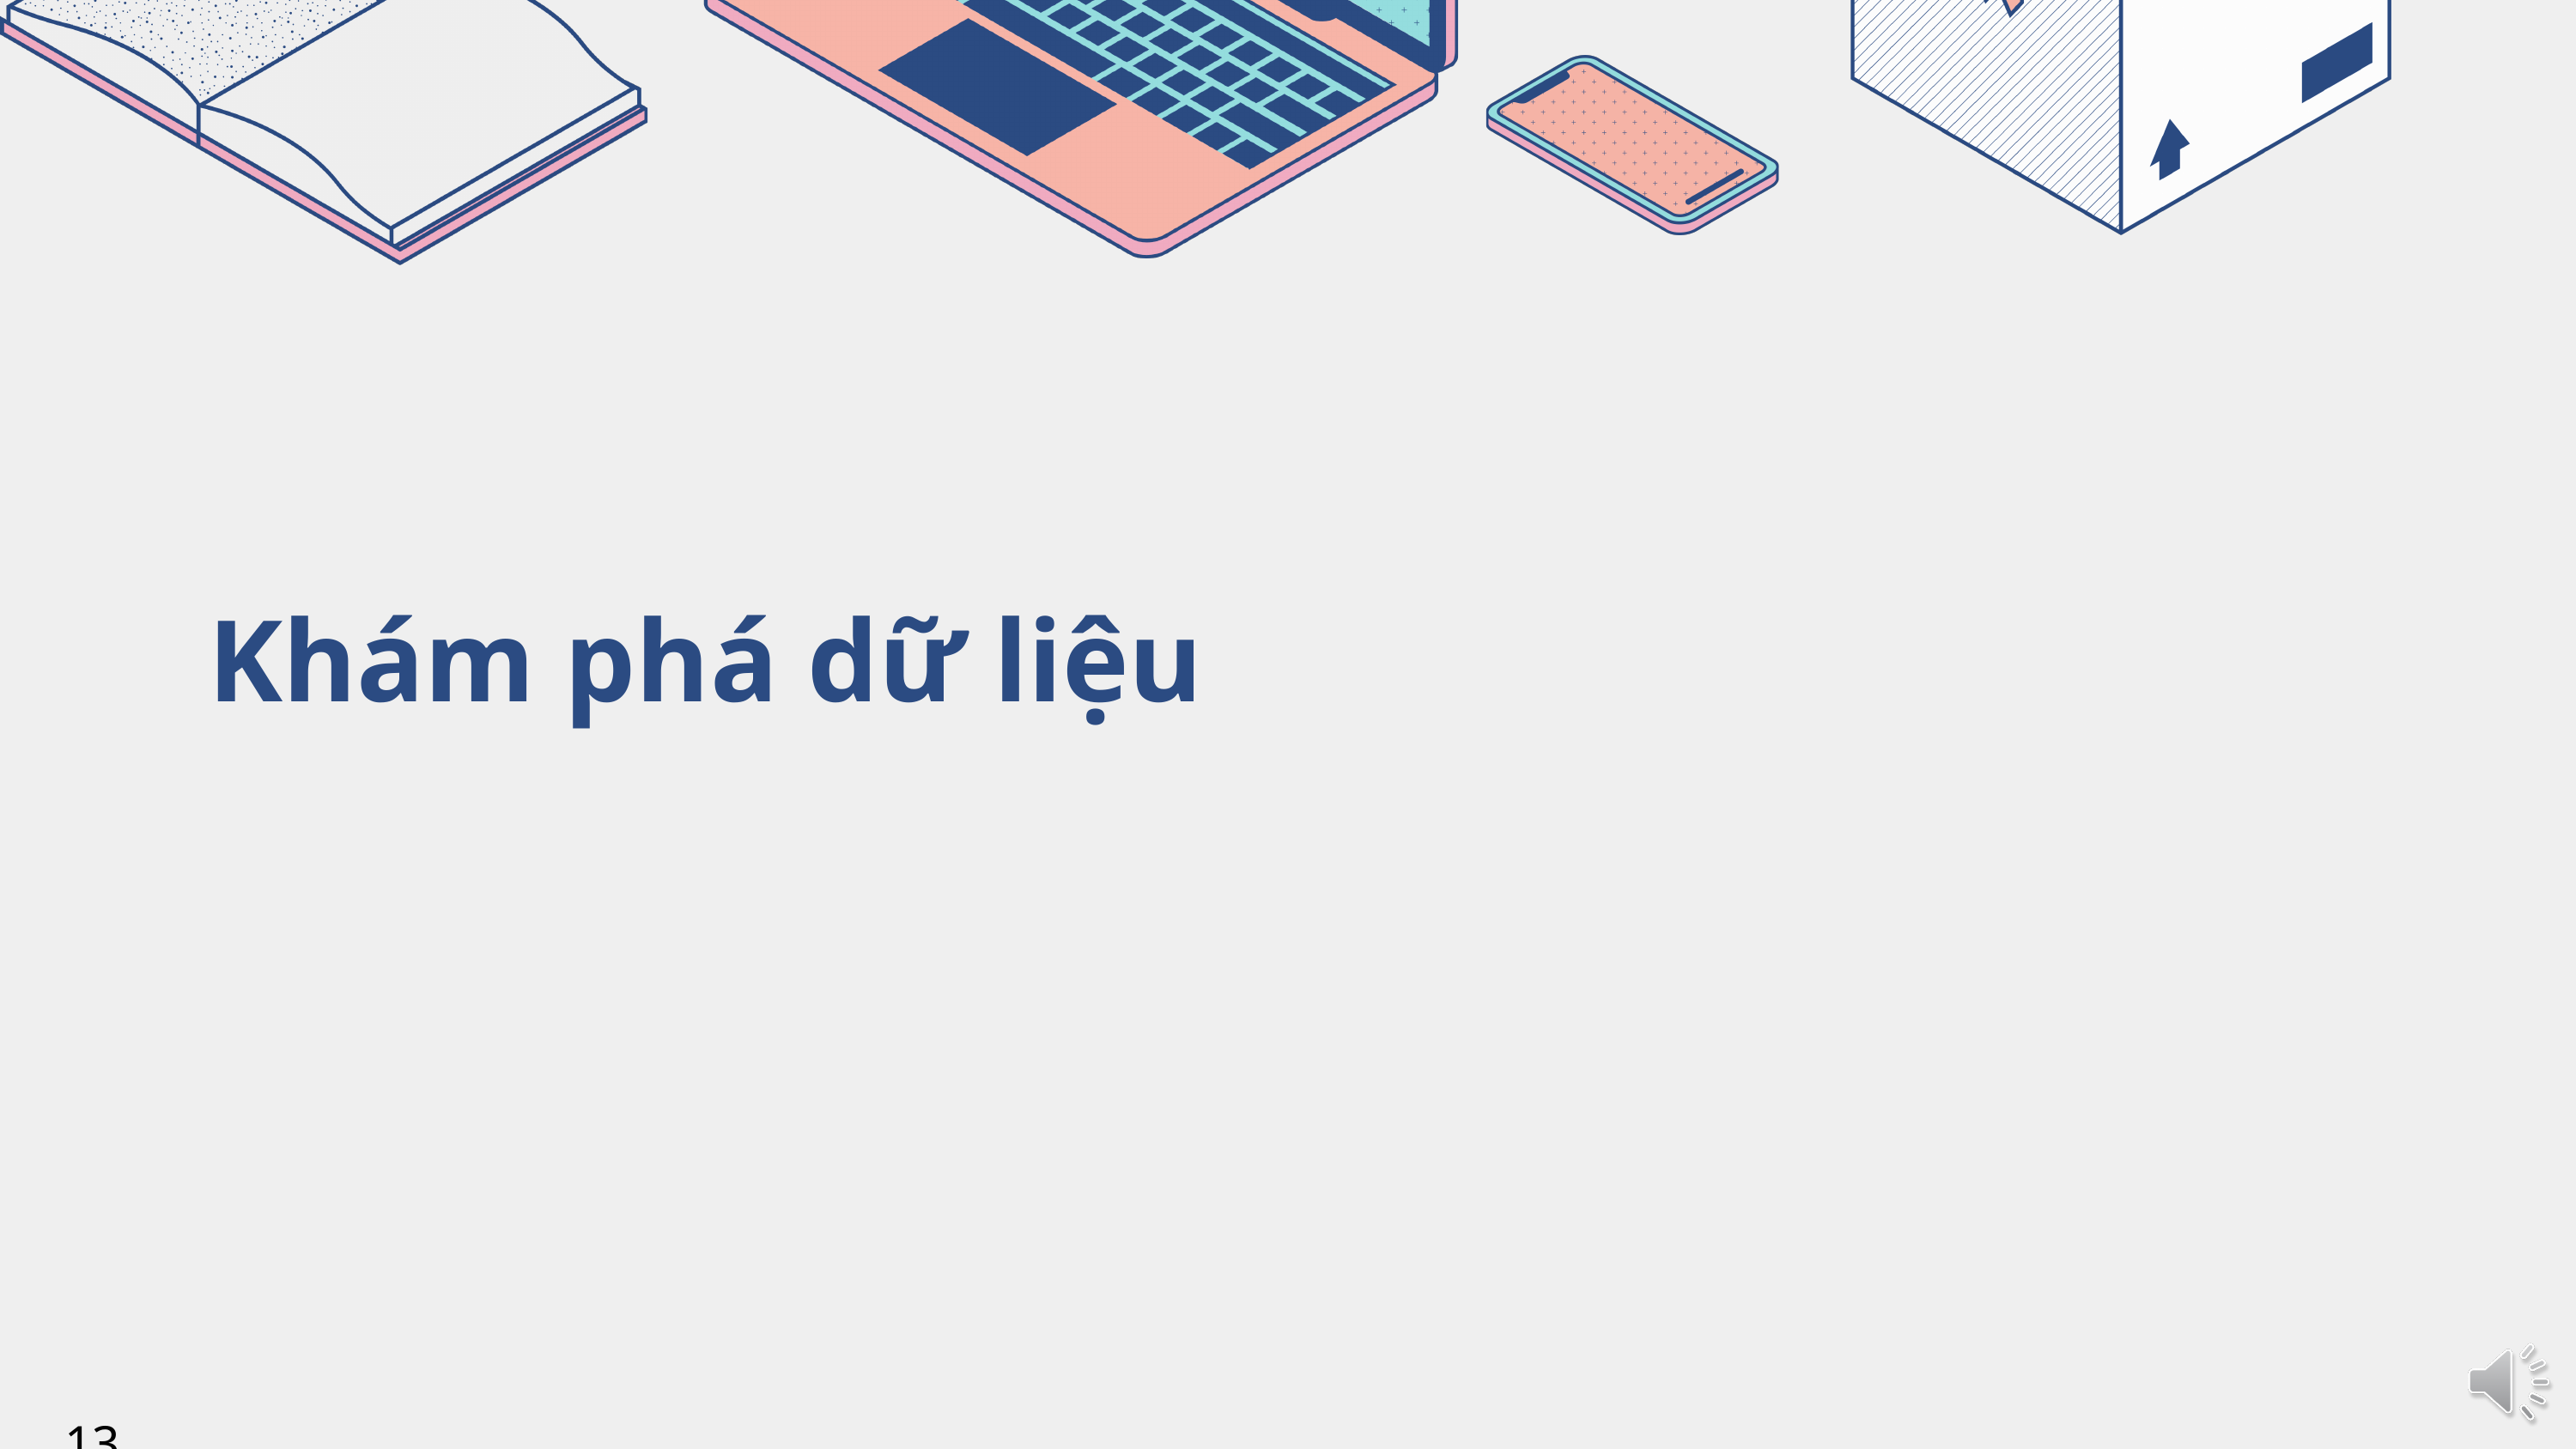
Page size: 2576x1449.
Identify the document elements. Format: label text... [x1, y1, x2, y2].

picture [2468, 1341, 2555, 1428]
text_box [703, 0, 1459, 258]
text_box [1485, 55, 1779, 235]
text_box Khám phá dữ liệu [208, 545, 2102, 724]
text_box 13. [0, 1389, 198, 1449]
text_box [0, 0, 648, 265]
text_box [1850, 0, 2391, 235]
